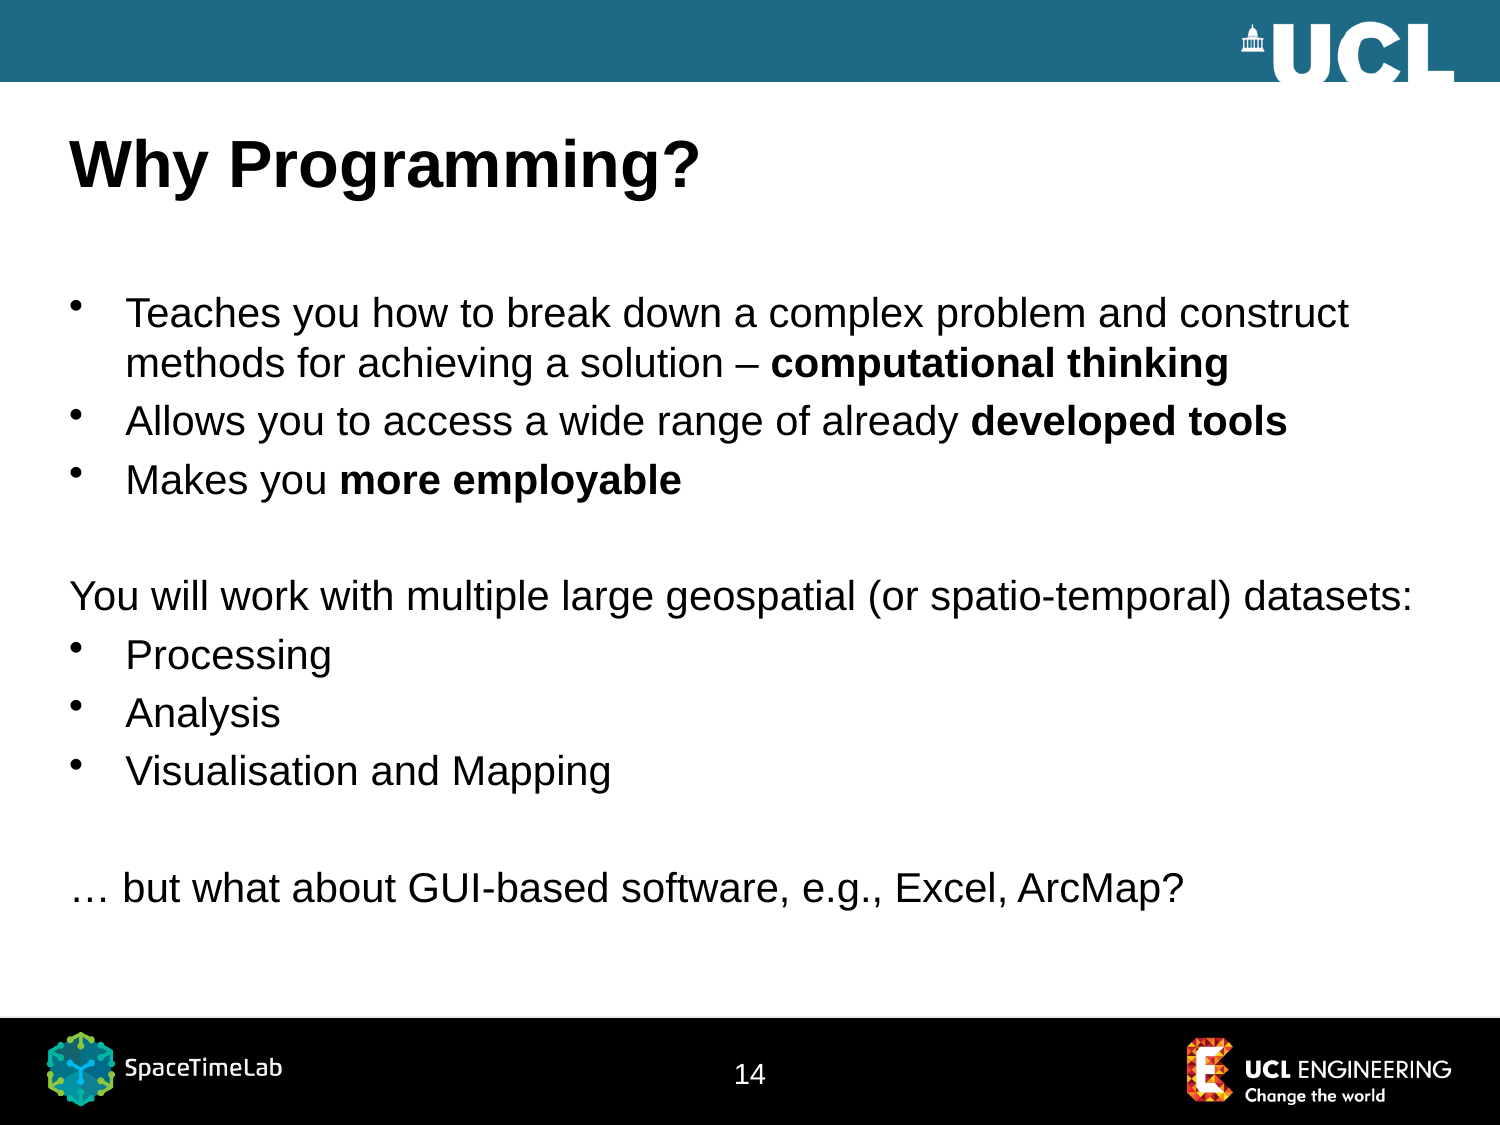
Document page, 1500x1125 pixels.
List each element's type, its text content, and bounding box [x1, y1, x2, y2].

footer 14 [496, 1042, 1004, 1103]
list Teaches you how to break down a complex problem and construct methods for achieving a solution – computational thinking Allows you to access a wide range of already developed tools Makes you more employable You will work with multiple large geospatial (or spatio-temporal) datasets: Processing Analysis Visualisation and Mapping … but what about GUI-based software, e.g., Excel, ArcMap? [54, 219, 1447, 988]
picture [0, 990, 1500, 1125]
title Why Programming? [54, 113, 1447, 197]
